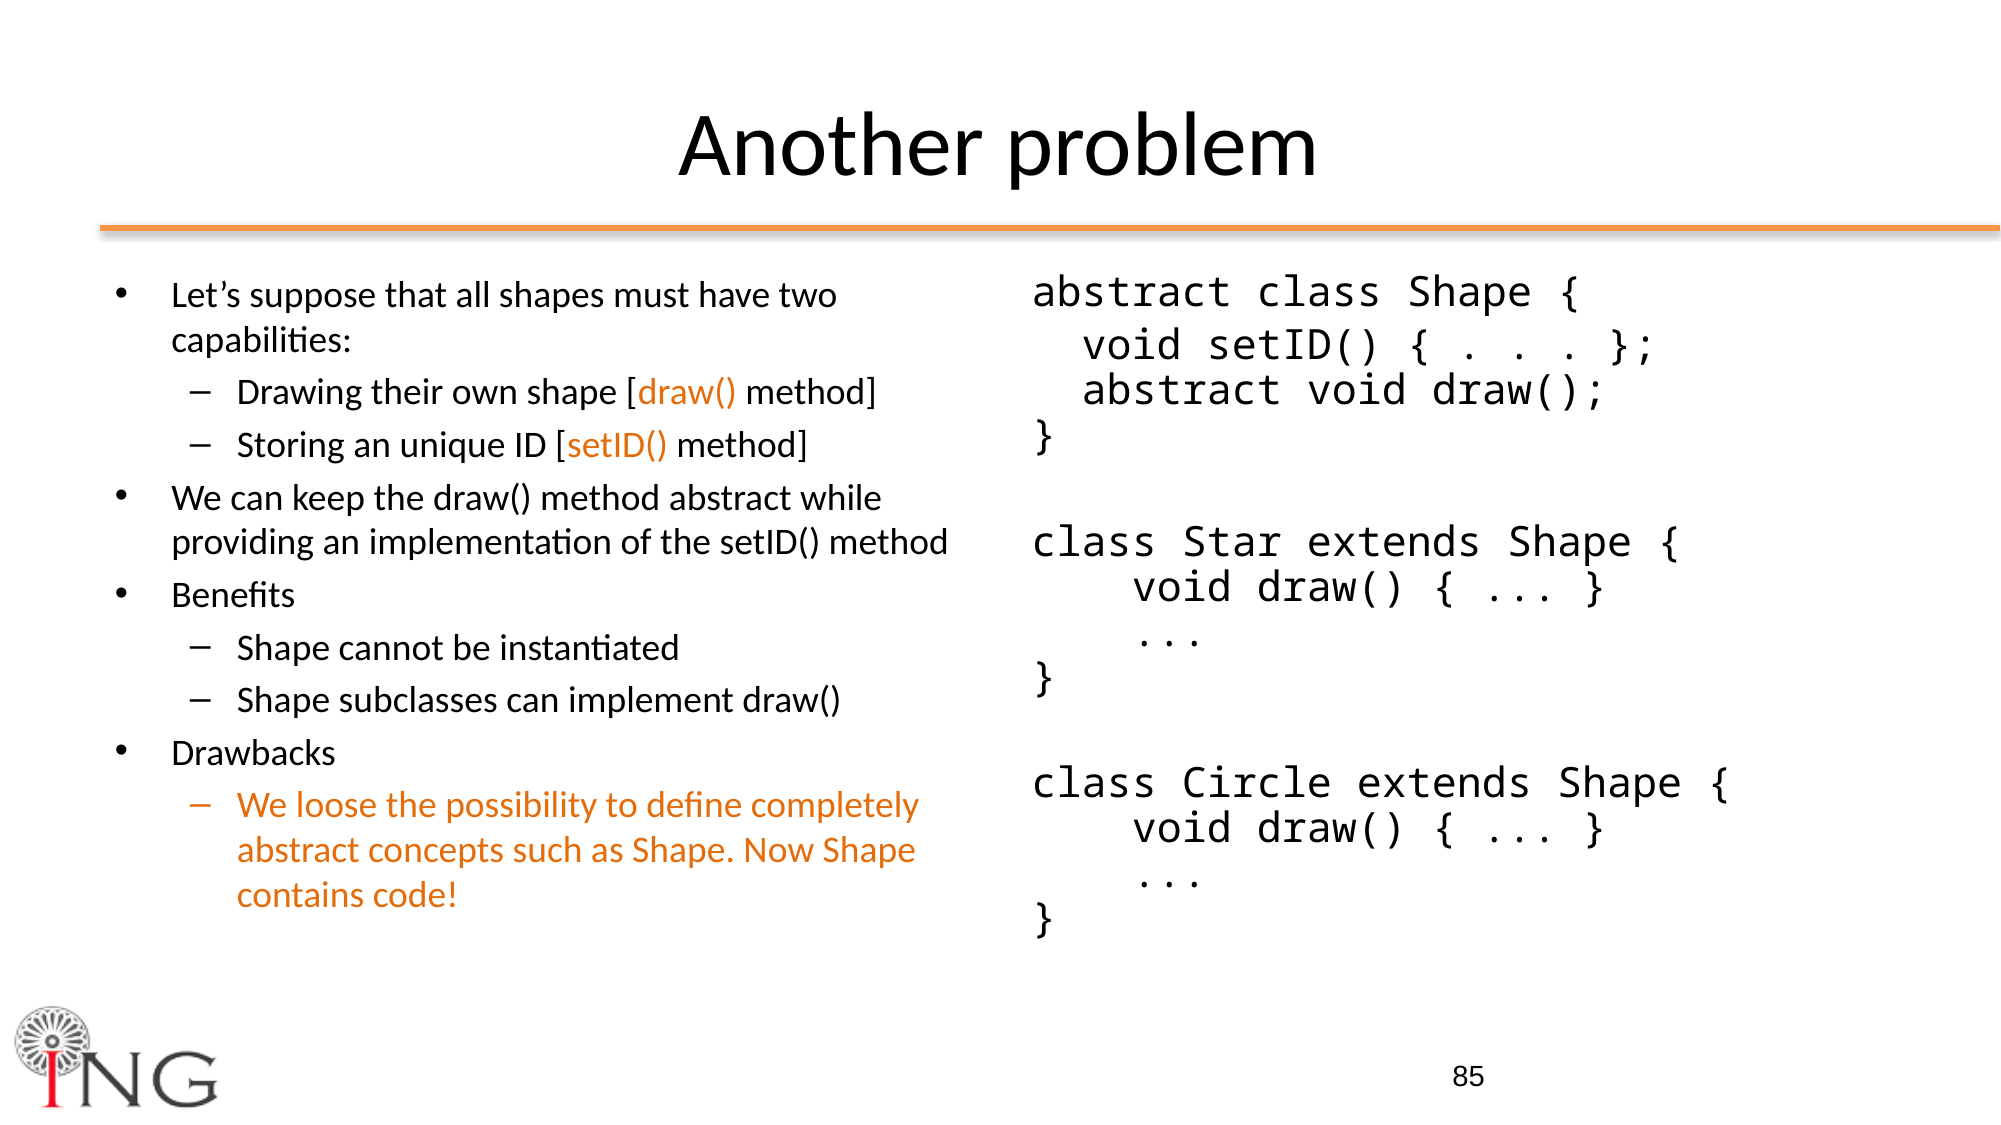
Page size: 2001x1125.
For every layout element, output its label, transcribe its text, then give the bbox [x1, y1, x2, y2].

list Let’s suppose that all shapes must have two capabilities: Drawing their own shape [draw() method] Storing an unique ID [setID() method] We can keep the draw() method abstract while providing an implementation of the setID() method Benefits Shape cannot be instantiated Shape subclasses can implement draw() Drawbacks We loose the possibility to define completely abstract concepts such as Shape. Now Shape contains code! [99, 262, 984, 1005]
title Another problem [99, 45, 1900, 233]
list abstract class Shape { void setID() { . . . }; abstract void draw(); } class Star extends Shape { void draw() { ... } ... } class Circle extends Shape { void draw() { ... } ... } [1016, 262, 1900, 1005]
text_box 85 [1437, 1049, 1750, 1125]
picture [0, 987, 244, 1125]
